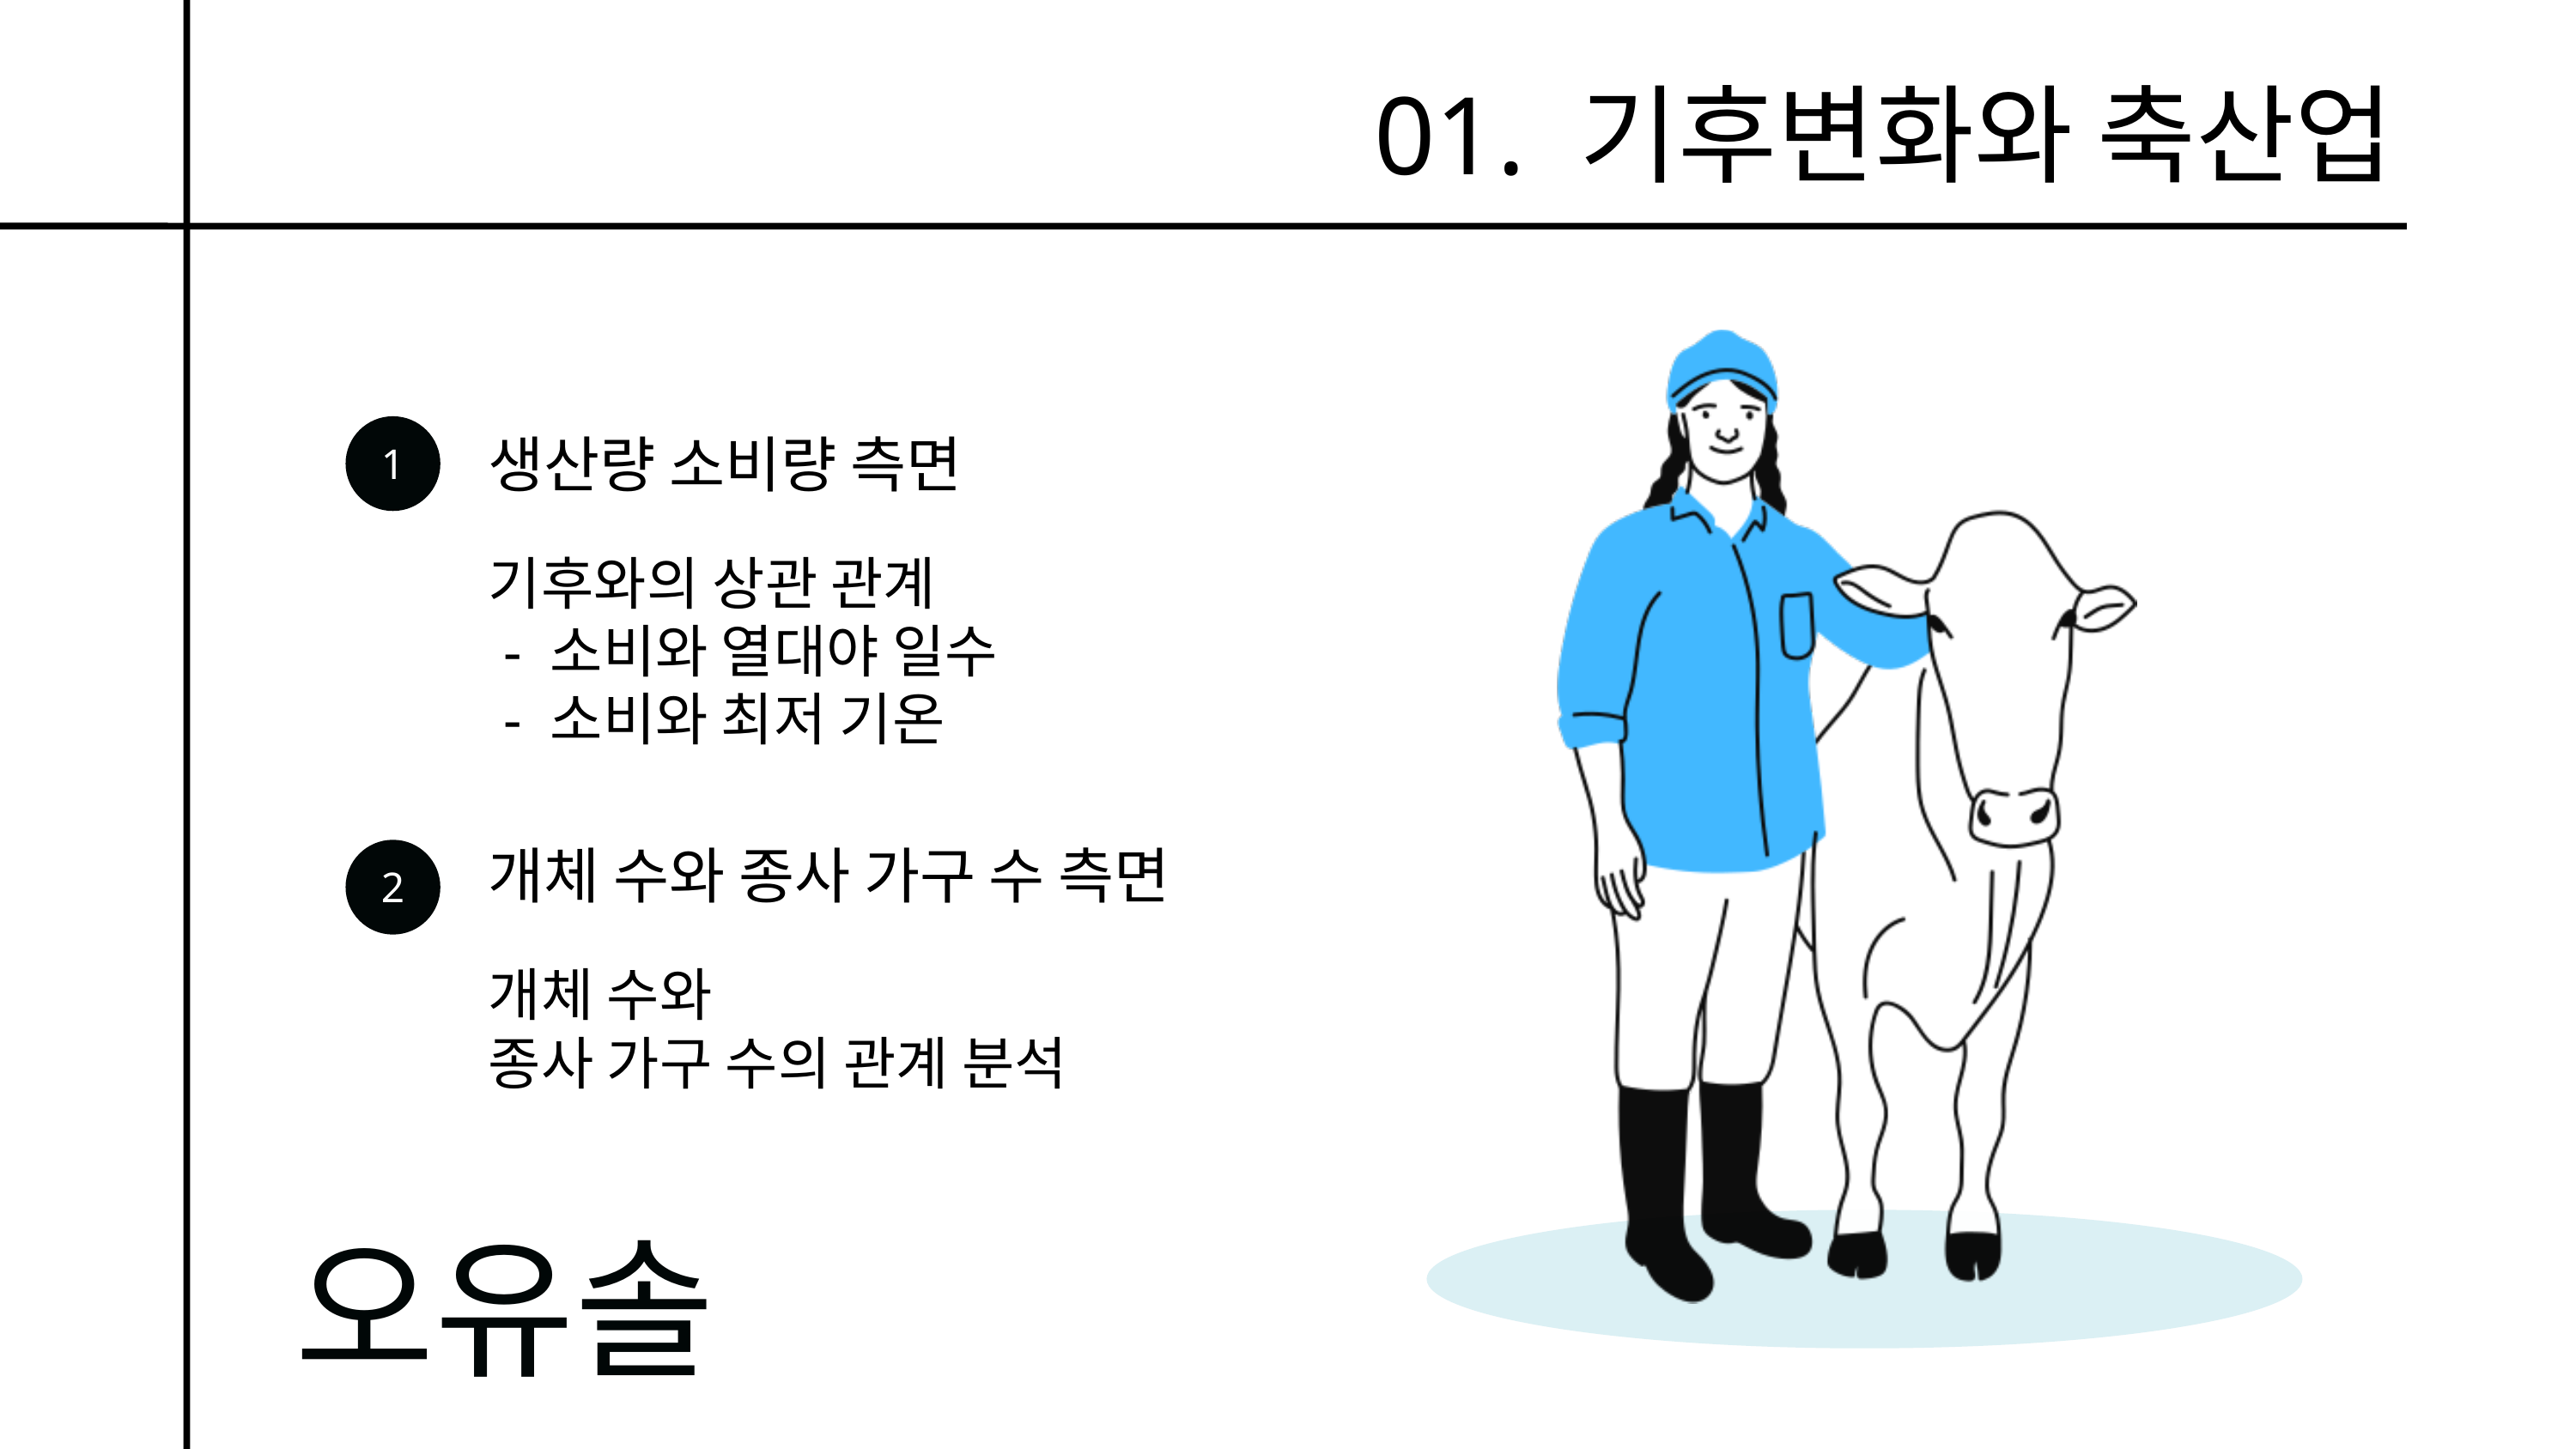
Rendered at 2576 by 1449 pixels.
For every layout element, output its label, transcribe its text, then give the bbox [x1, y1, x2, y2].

text_box 생산량 소비량 측면 [488, 426, 1185, 500]
text_box 기후와의 상관 관계 - 소비와 열대야 일수 - 소비와 최저 기온 [488, 548, 1185, 821]
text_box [345, 415, 441, 512]
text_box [345, 840, 441, 935]
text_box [1426, 1210, 2303, 1349]
text_box [1556, 330, 2137, 1208]
text_box 개체 수와 종사 가구 수 측면 [488, 838, 1307, 912]
text_box 오유솔 [295, 1273, 1478, 1396]
text_box 개체 수와 종사 가구 수의 관계 분석 [488, 960, 1185, 1164]
text_box 01. 기후변화와 축산업 [219, 0, 2394, 197]
